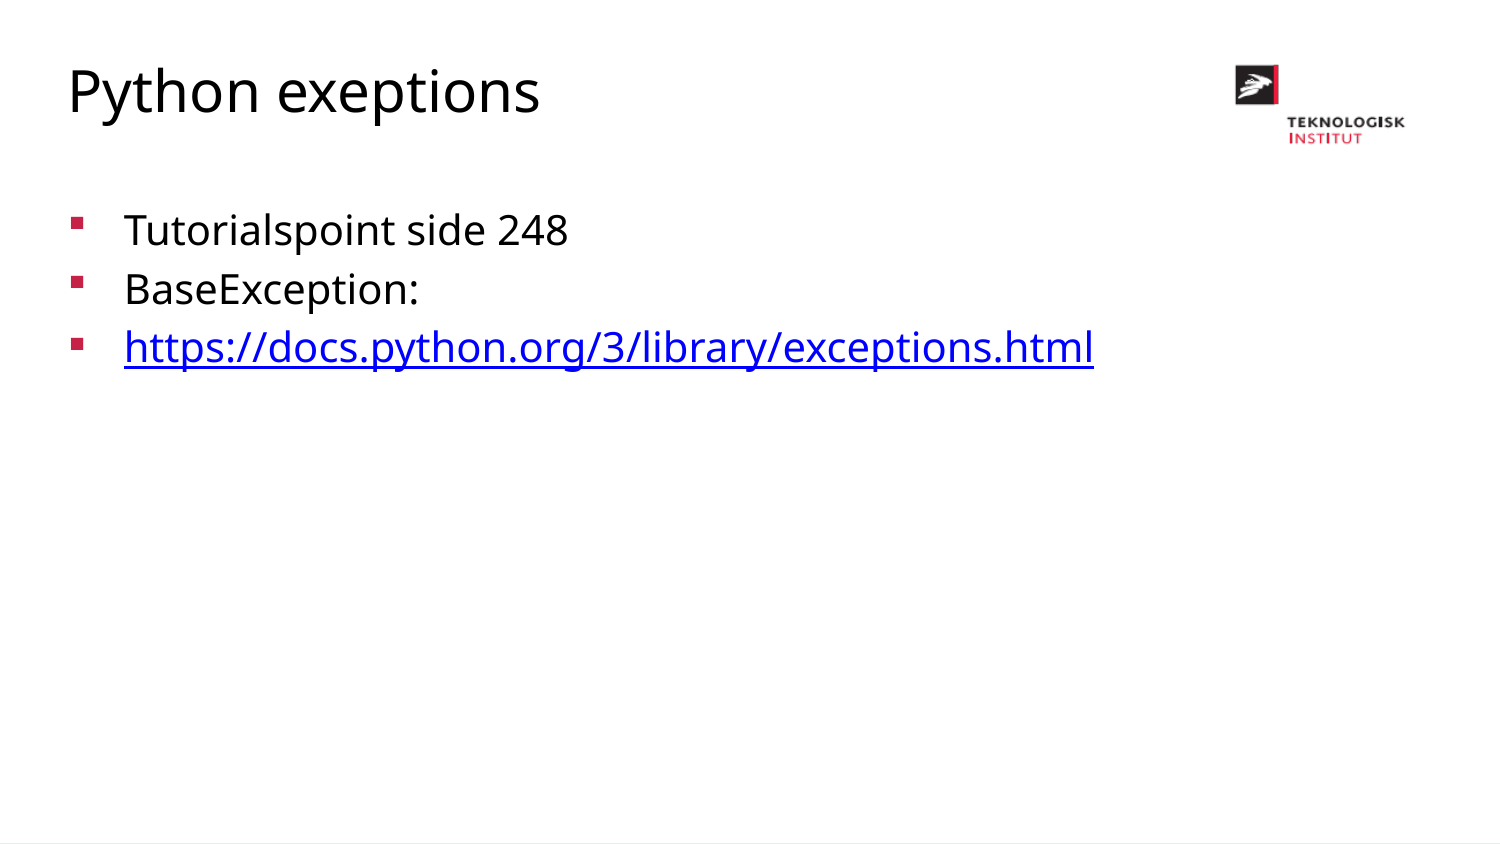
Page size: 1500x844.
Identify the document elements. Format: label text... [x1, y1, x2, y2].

list Tutorialspoint side 248 BaseException: https://docs.python.org/3/library/exceptions.html [46, 183, 1447, 479]
list Python exeptions [46, 33, 1204, 185]
